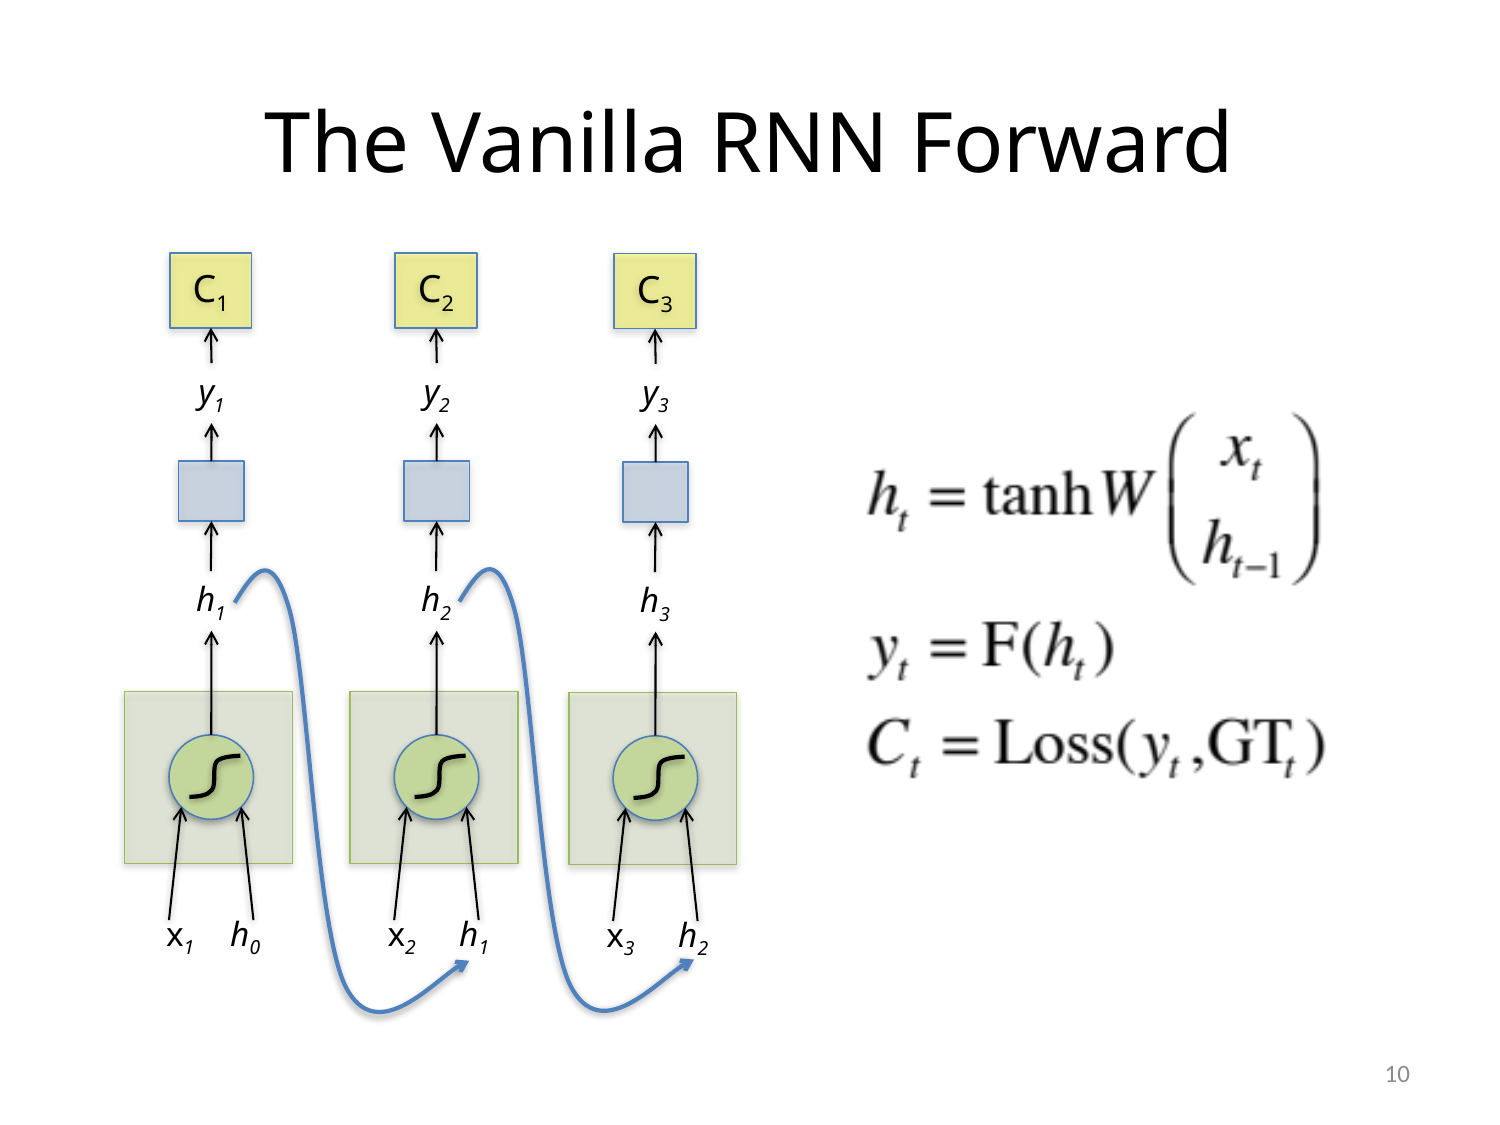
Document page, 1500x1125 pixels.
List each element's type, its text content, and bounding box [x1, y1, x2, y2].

text_box [575, 998, 643, 1013]
title The Vanilla RNN Forward [75, 45, 1425, 233]
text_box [862, 403, 1327, 784]
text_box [568, 253, 737, 990]
text_box [346, 993, 423, 1015]
text_box [297, 635, 345, 990]
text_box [124, 252, 293, 989]
slide_number 10 [1074, 1042, 1425, 1103]
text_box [349, 252, 519, 989]
text_box [523, 642, 563, 973]
